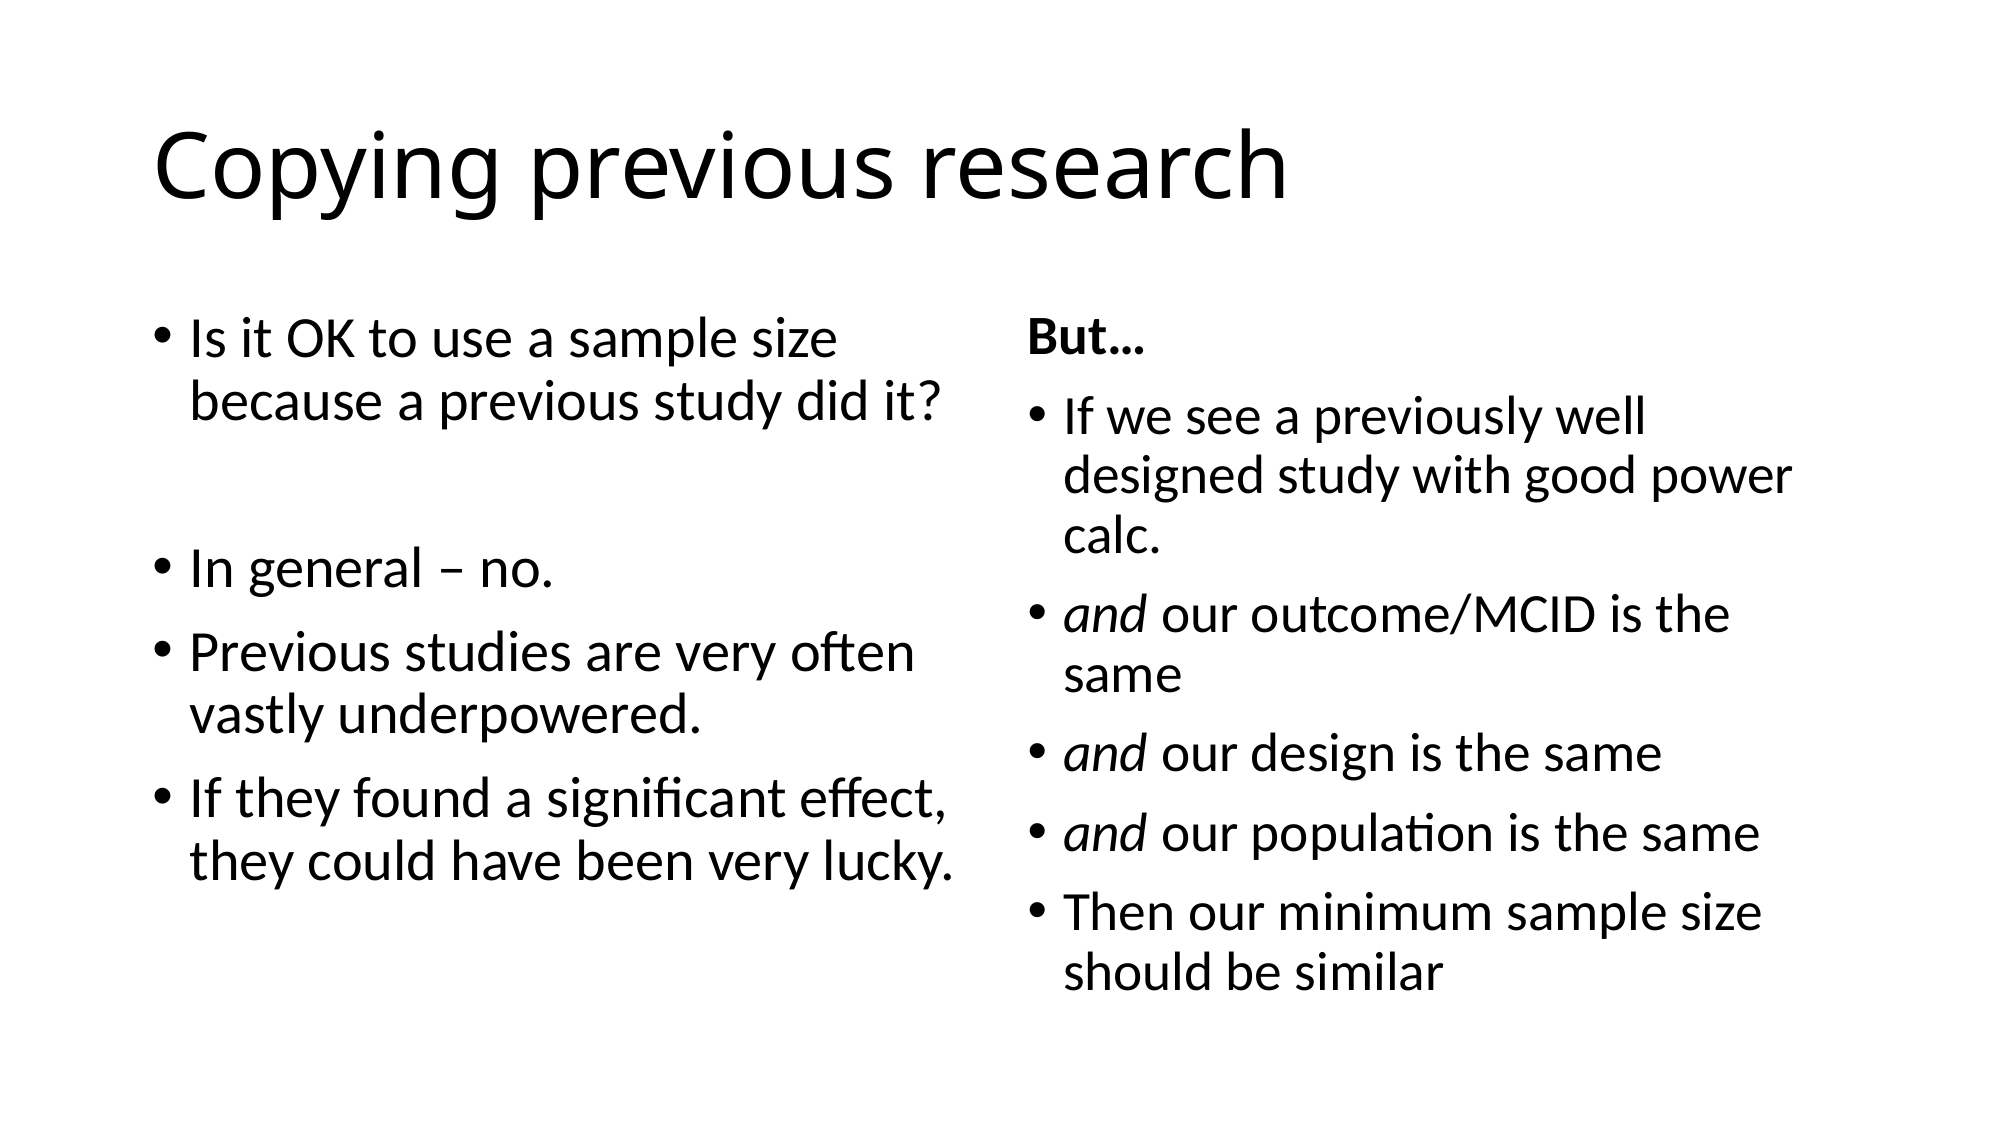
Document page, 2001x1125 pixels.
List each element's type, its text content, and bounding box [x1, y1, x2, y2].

list Is it OK to use a sample size because a previous study did it? In general – no. Previous studies are very often vastly underpowered. If they found a significant effect, they could have been very lucky. [137, 299, 988, 1014]
title Copying previous research [137, 59, 1863, 278]
list But… If we see a previously well designed study with good power calc. and our outcome/MCID is the same and our design is the same and our population is the same Then our minimum sample size should be similar [1012, 299, 1863, 1014]
